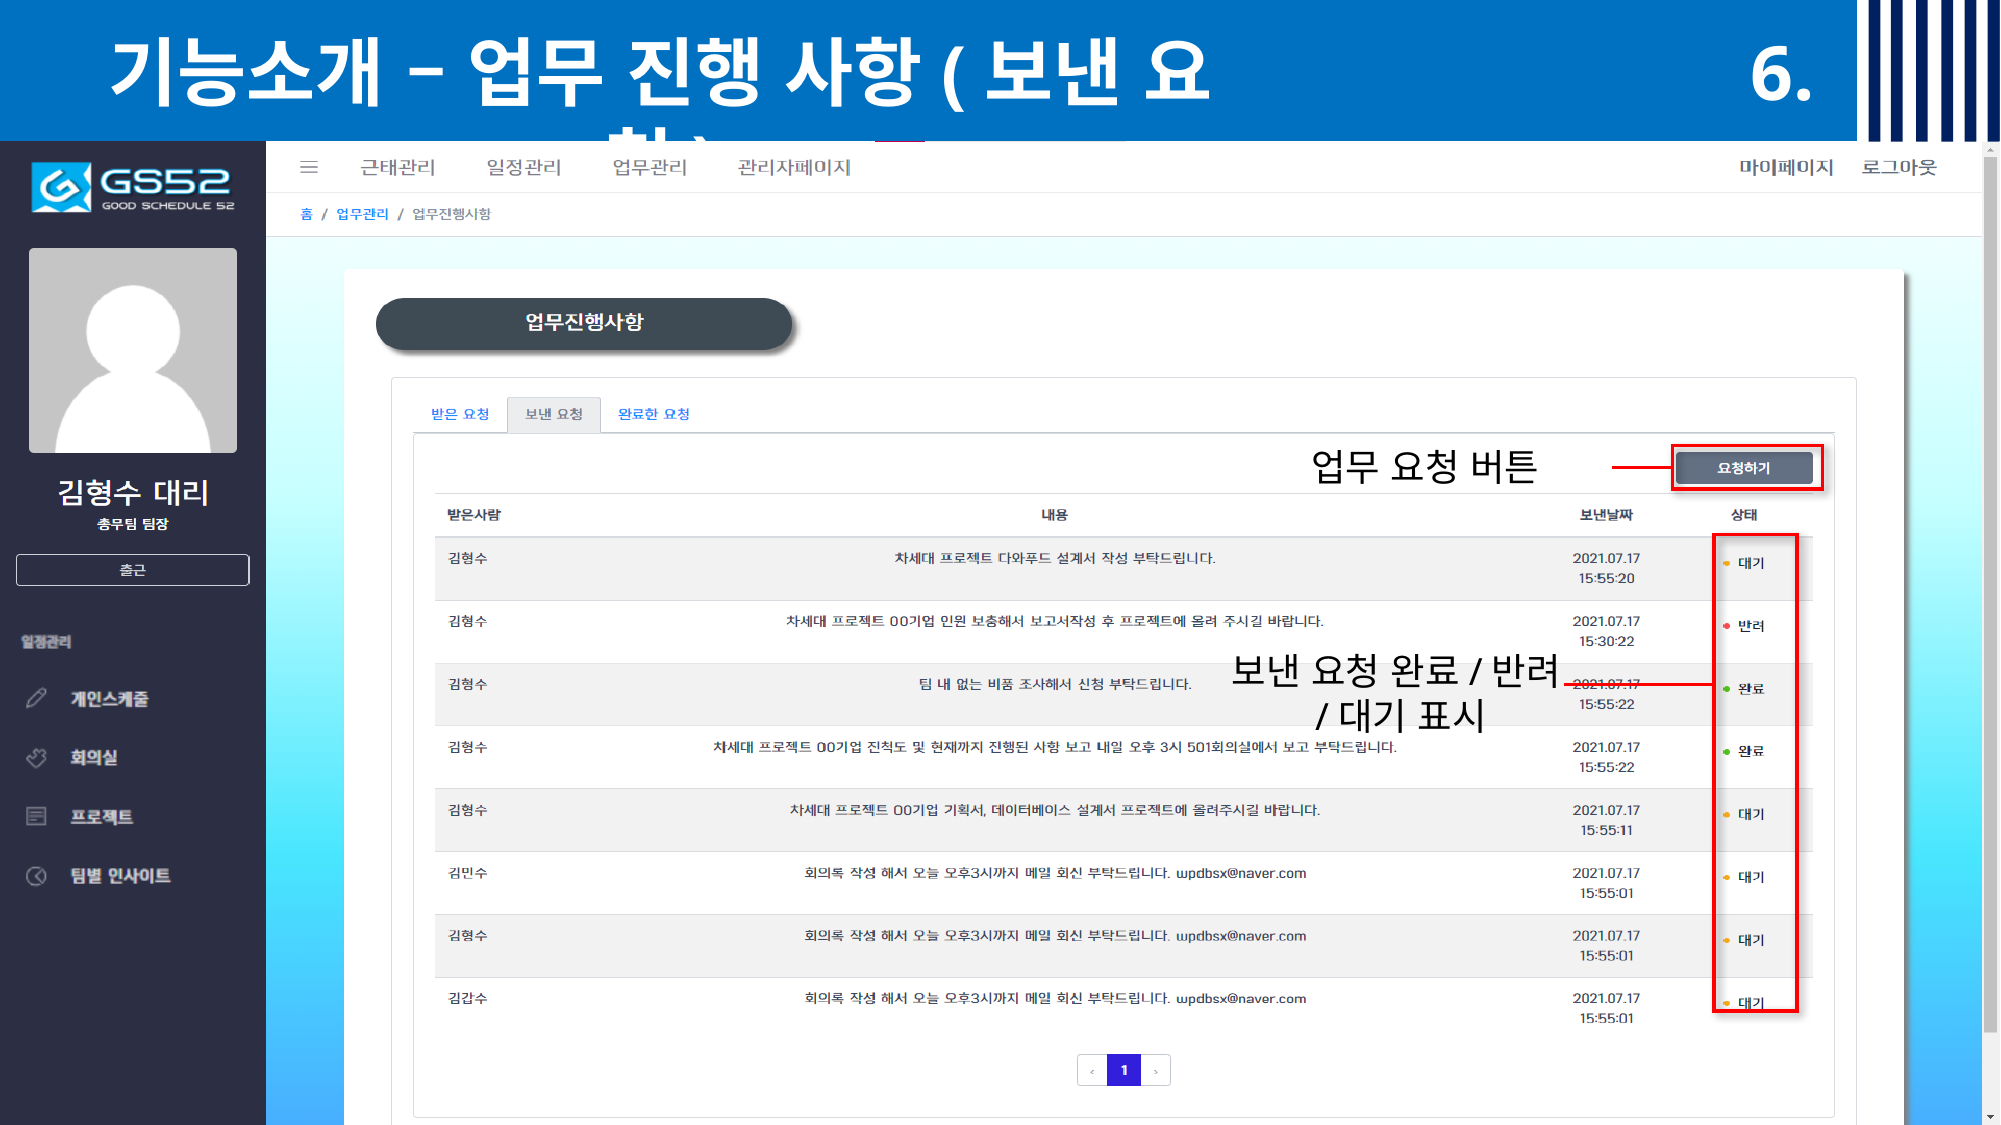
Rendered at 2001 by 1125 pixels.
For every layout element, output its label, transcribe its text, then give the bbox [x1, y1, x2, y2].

text_box [1940, 0, 1954, 141]
text_box 6. [1722, 17, 1843, 123]
text_box \ [1977, 0, 1987, 141]
text_box [1915, 0, 1929, 141]
text_box \ [1881, 0, 1890, 141]
text_box \ [1954, 0, 1964, 141]
text_box 기능소개 – 업무 진행 사항(보낸 요청) [46, 17, 1275, 141]
text_box [1890, 0, 1904, 141]
text_box [0, 0, 1856, 141]
text_box [1964, 0, 1977, 141]
text_box \ [1904, 0, 1915, 141]
text_box \ [1929, 0, 1940, 141]
text_box \ [1856, 0, 1868, 141]
text_box [1987, 0, 2000, 141]
text_box [1868, 0, 1881, 141]
picture [0, 141, 2000, 1125]
